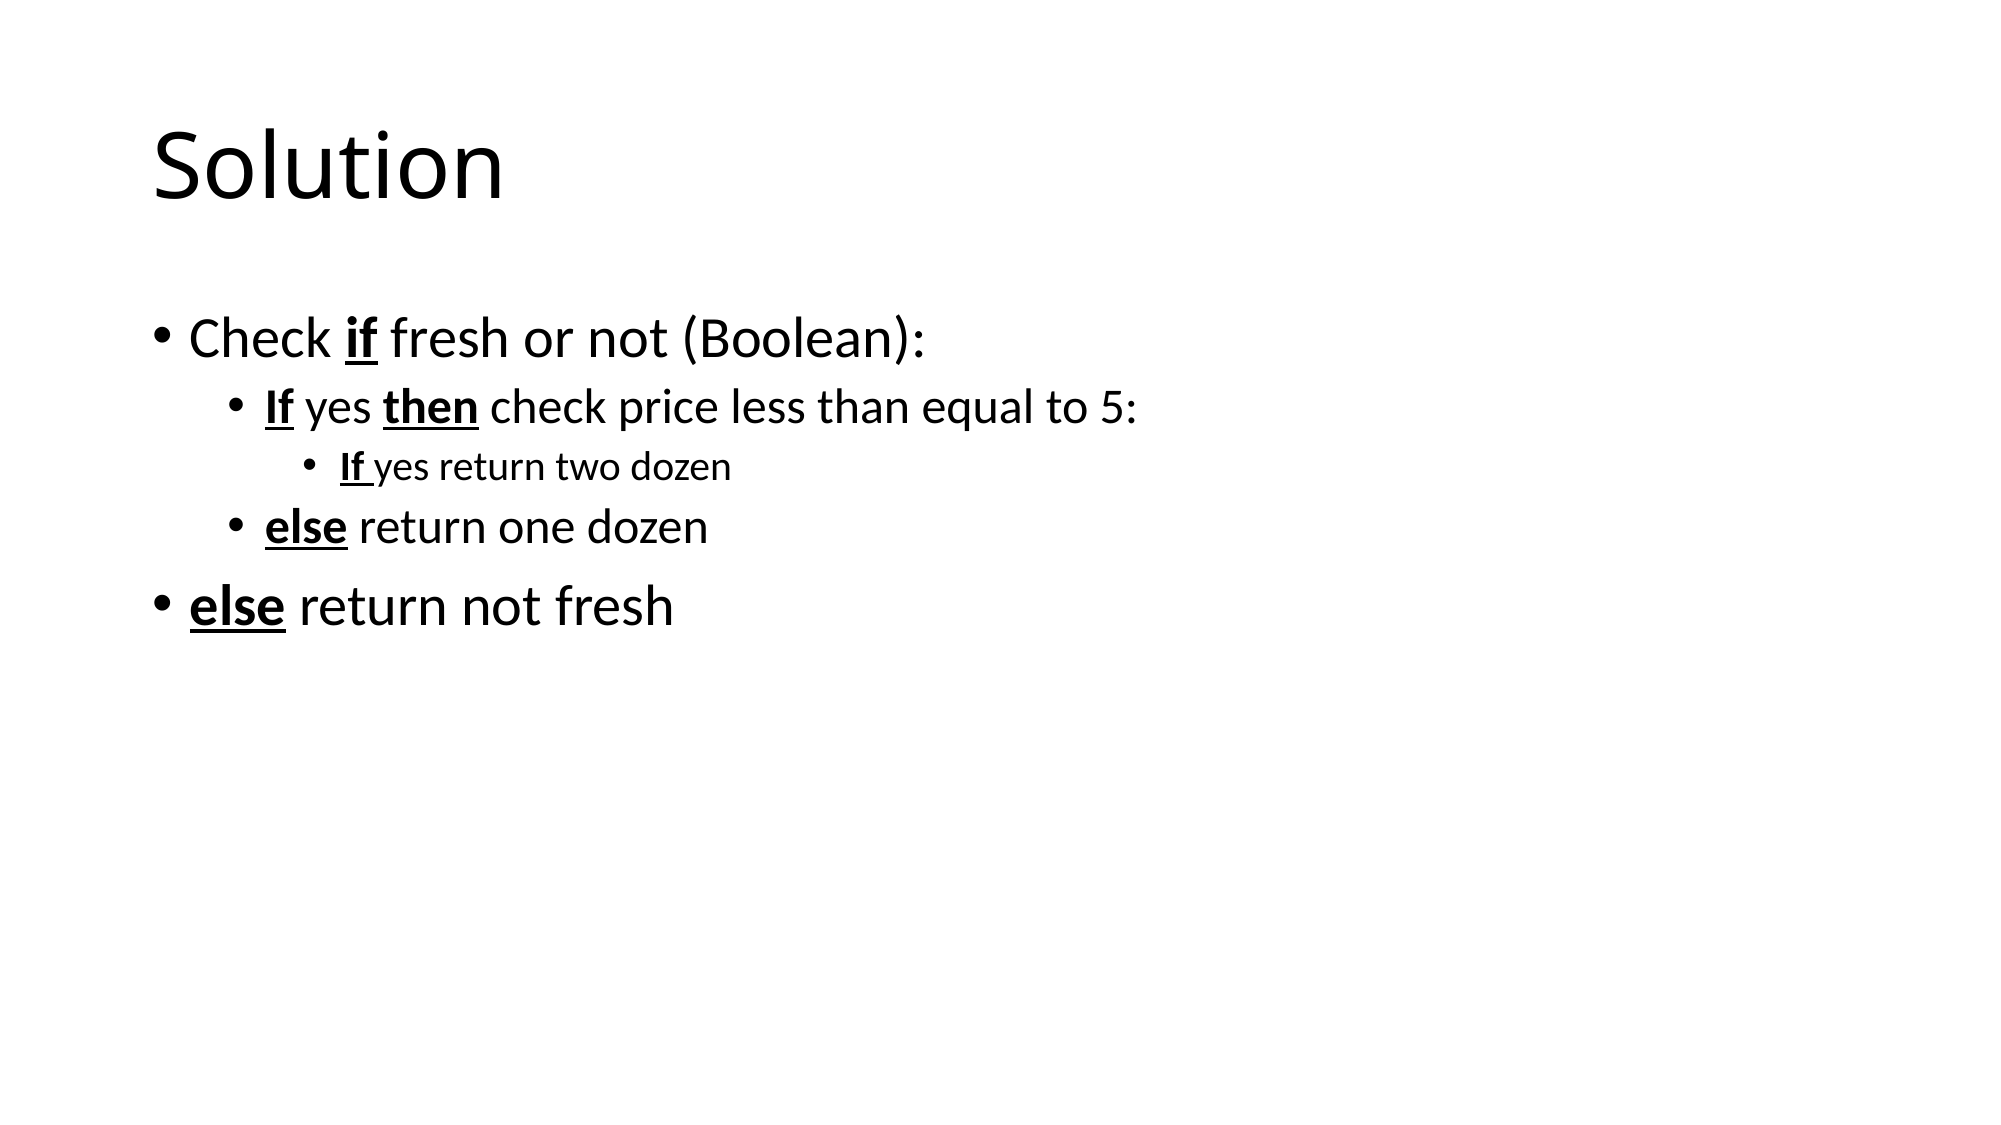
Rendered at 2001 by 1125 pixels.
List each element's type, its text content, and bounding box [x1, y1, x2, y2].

list Check if fresh or not (Boolean): If yes then check price less than equal to 5: If yes return two dozen else return one dozen else return not fresh [137, 299, 1863, 1014]
title Solution [137, 59, 1863, 278]
